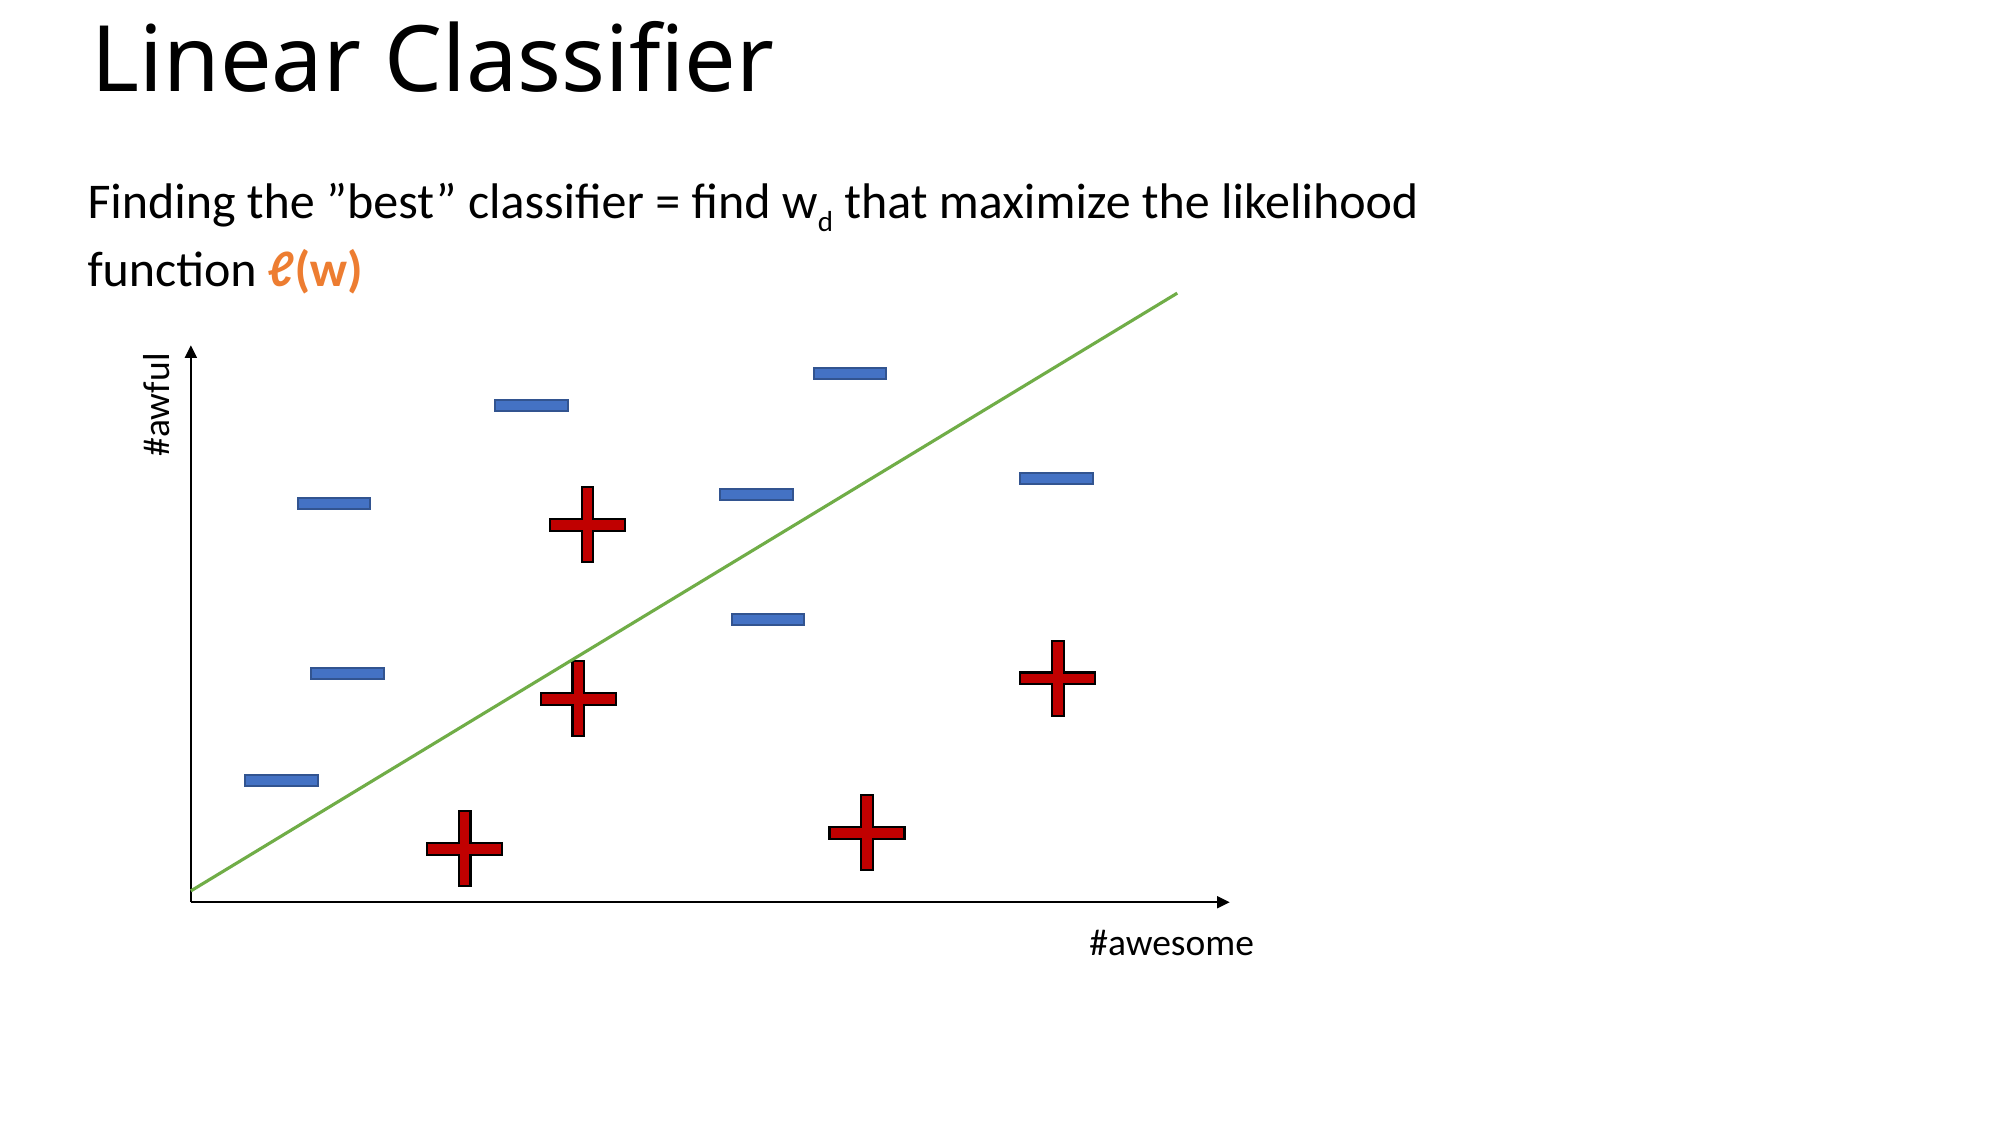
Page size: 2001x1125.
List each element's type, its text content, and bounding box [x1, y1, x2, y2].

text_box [190, 345, 1230, 903]
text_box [190, 293, 1178, 891]
text_box Finding the ”best” classifier = find wd that maximize the likelihood function ℓ(w) [72, 161, 1546, 305]
text_box #awesome [1074, 910, 1282, 971]
text_box Linear Classifier [77, 4, 1878, 192]
text_box #awful [124, 311, 184, 472]
